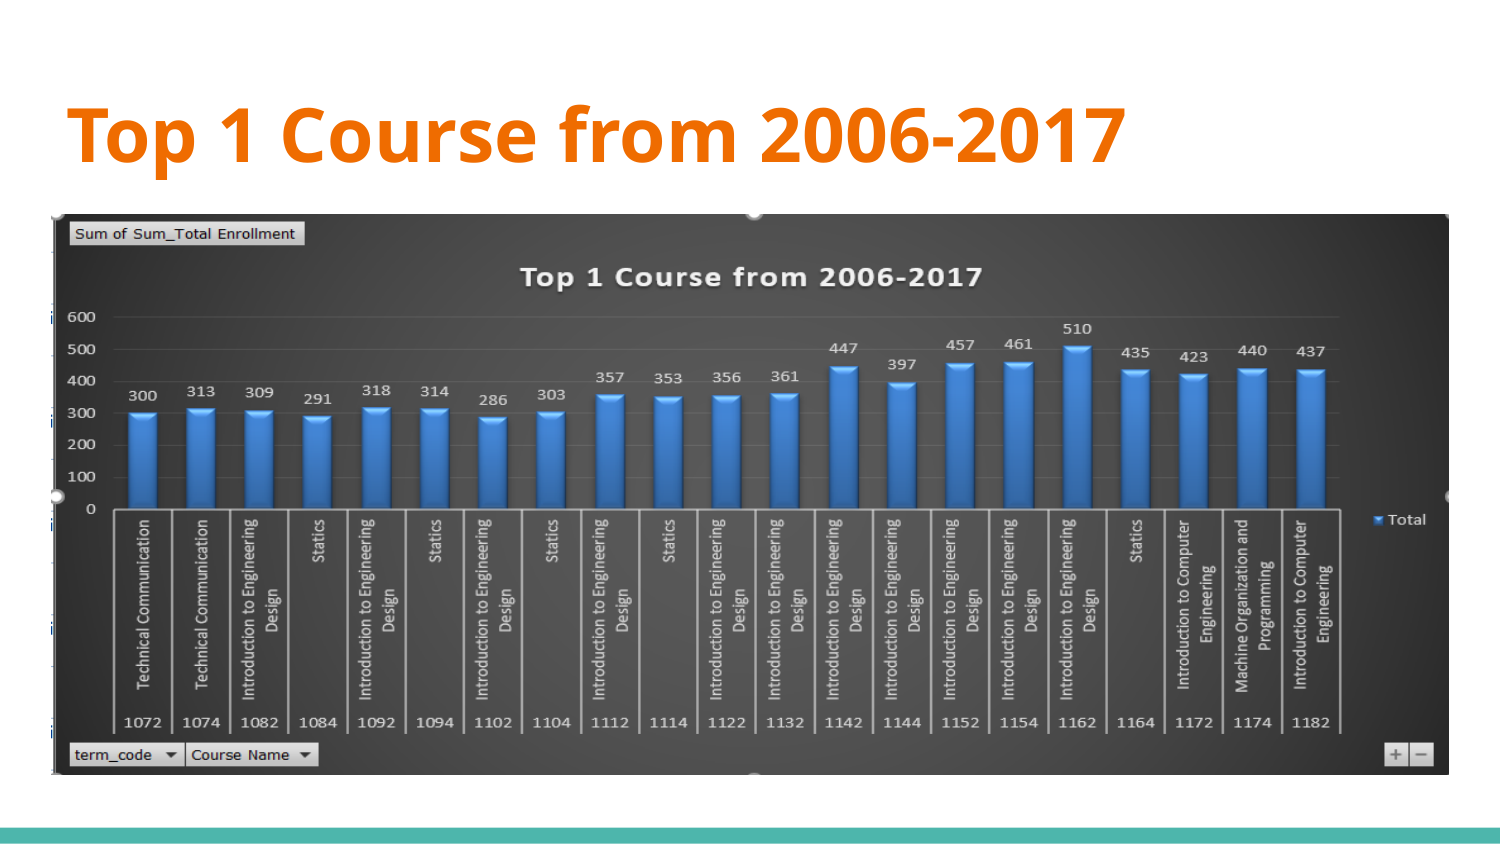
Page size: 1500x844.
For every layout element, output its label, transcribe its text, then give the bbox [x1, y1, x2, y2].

title Top 1 Course from 2006-2017 [51, 72, 1449, 189]
picture [50, 214, 1450, 775]
